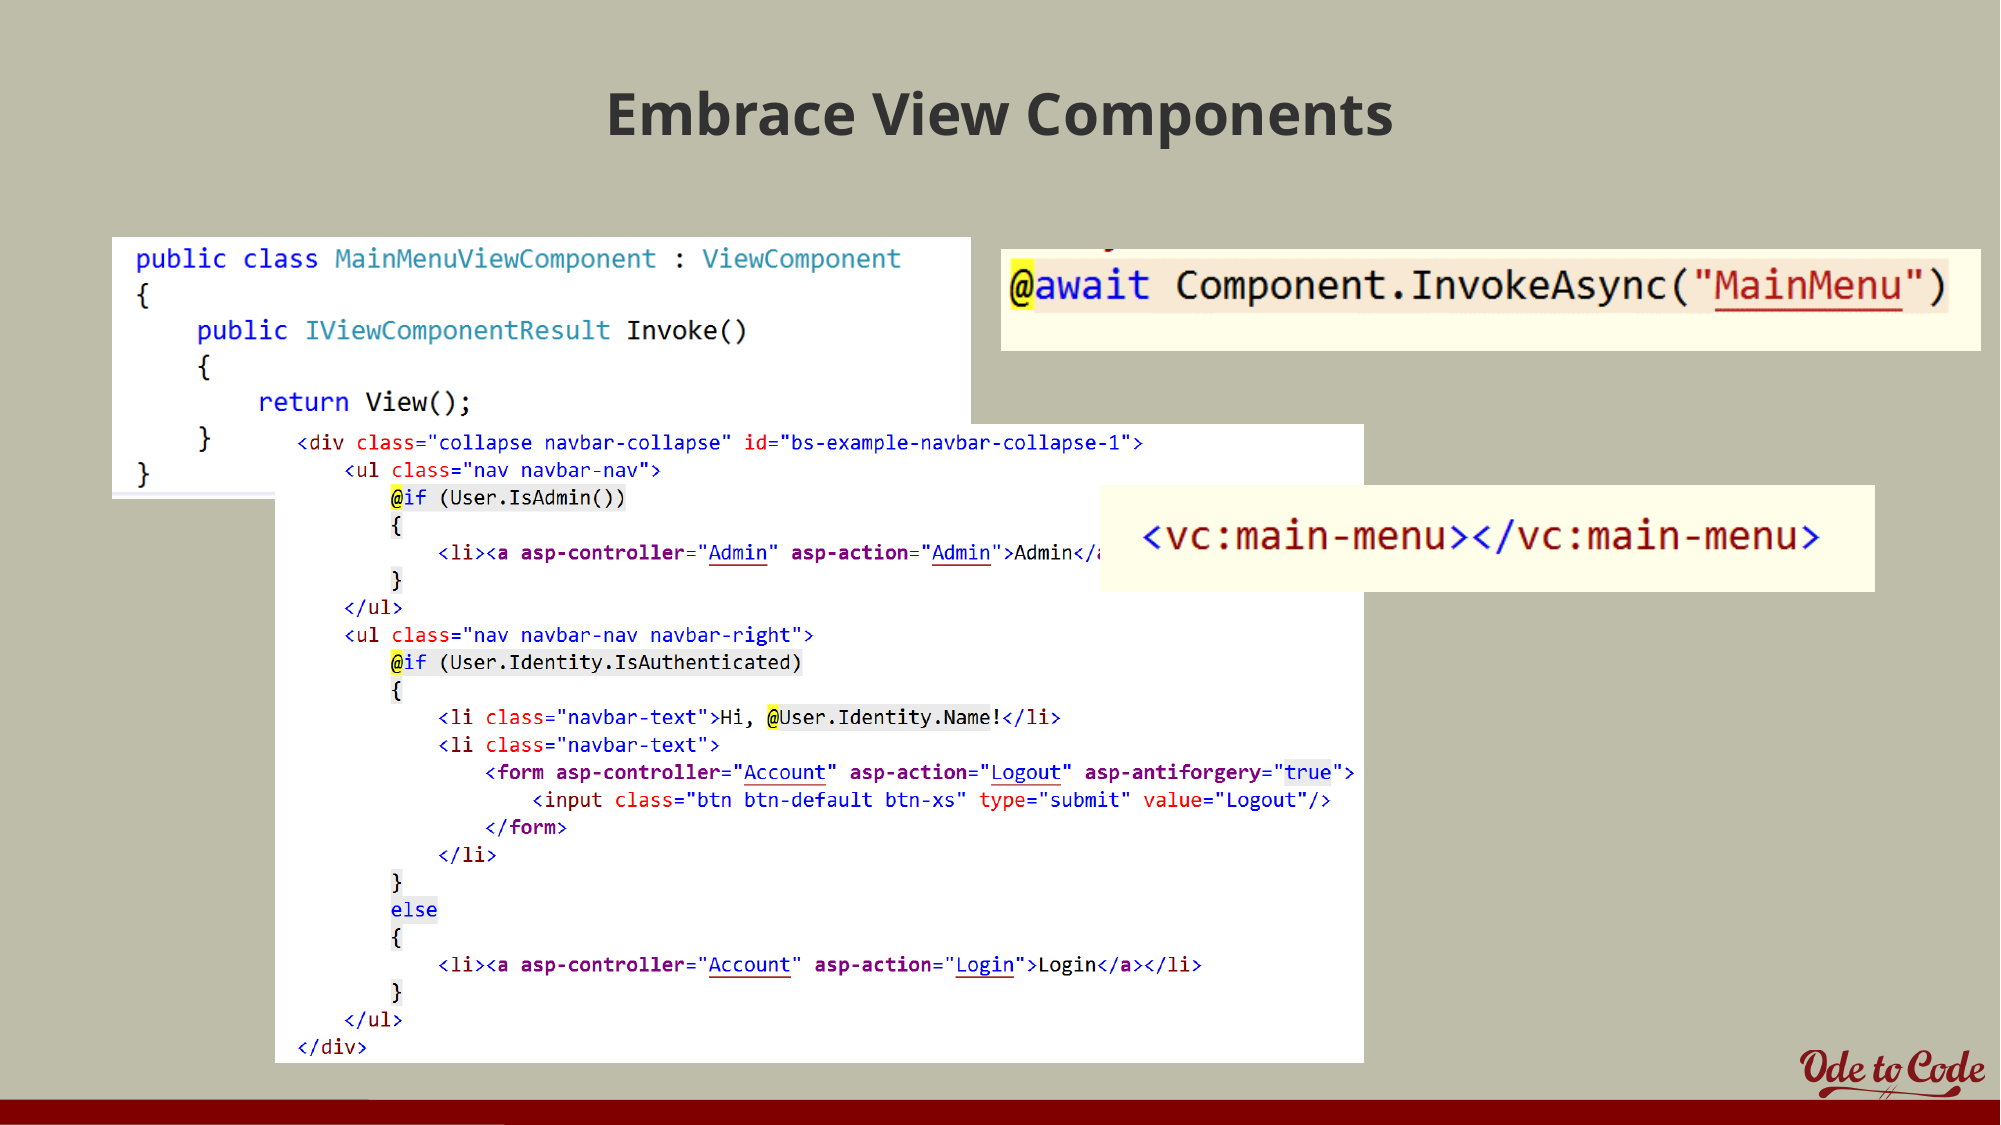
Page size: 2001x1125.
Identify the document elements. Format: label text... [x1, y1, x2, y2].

picture [1800, 1050, 1985, 1100]
picture [1001, 249, 1981, 351]
title Embrace View Components [99, 49, 1901, 176]
picture [112, 237, 1875, 1063]
